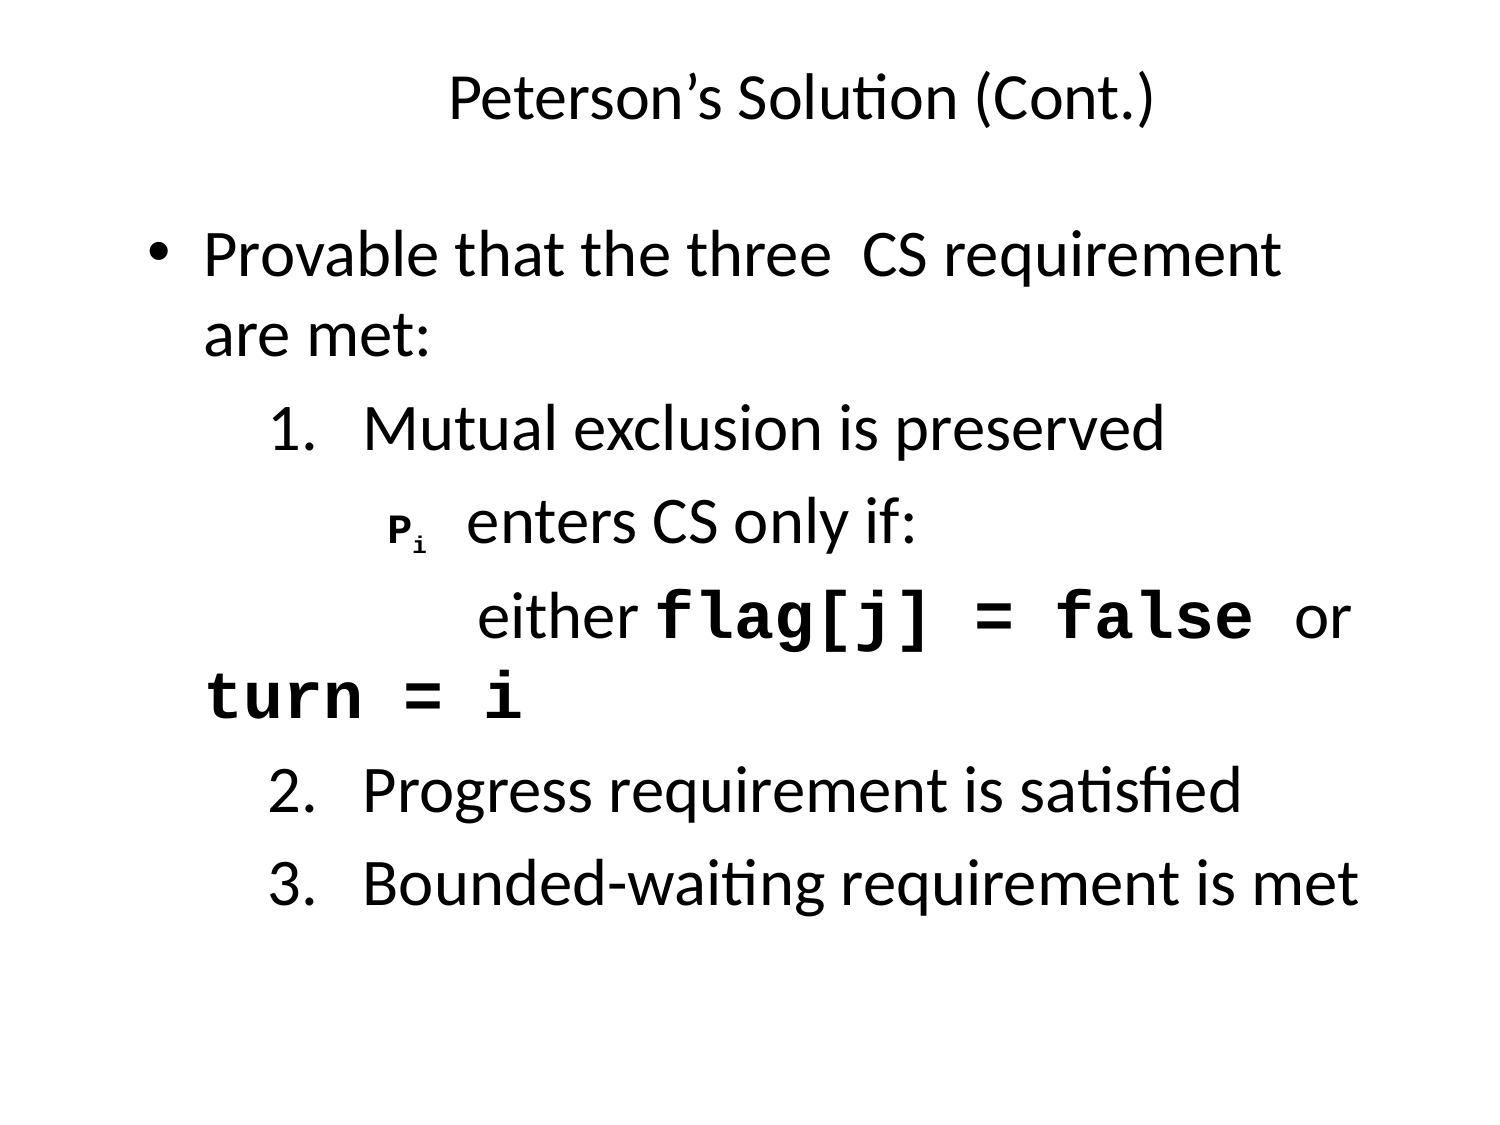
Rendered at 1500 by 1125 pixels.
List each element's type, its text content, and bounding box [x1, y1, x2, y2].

title Peterson’s Solution (Cont.) [180, 45, 1425, 141]
list Provable that the three CS requirement are met: 1. Mutual exclusion is preserved Pi enters CS only if: either flag[j] = false or turn = i 2. Progress requirement is satisfied 3. Bounded-waiting requirement is met [132, 202, 1383, 928]
